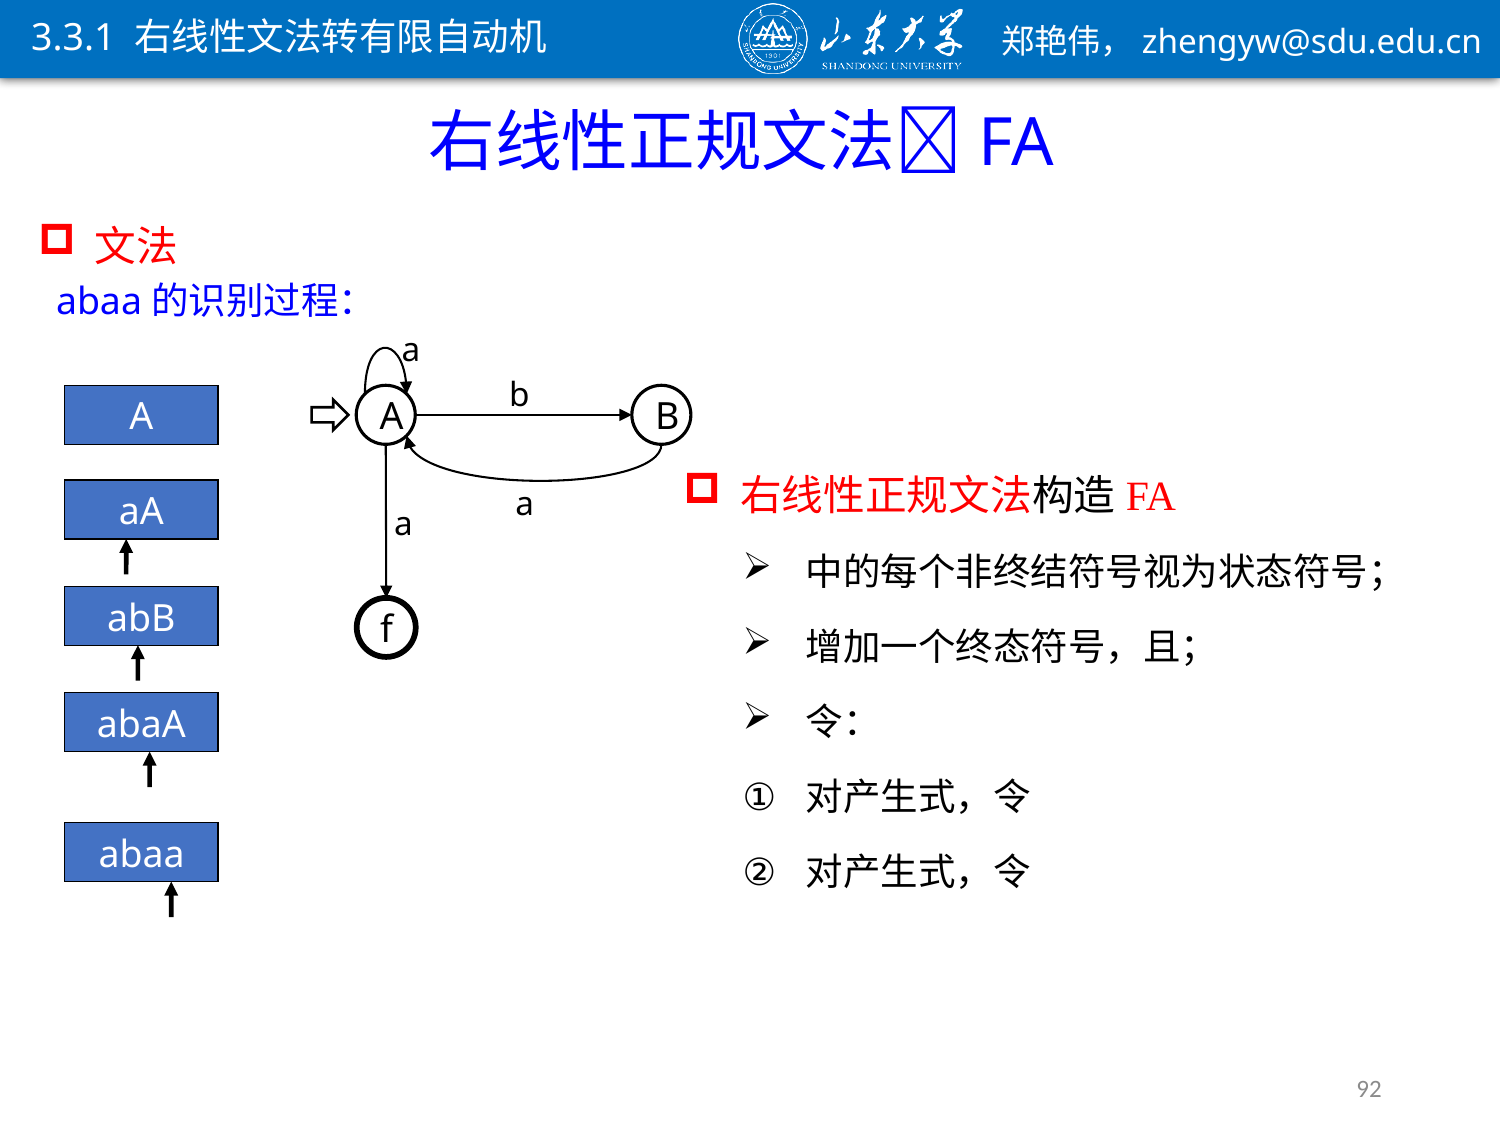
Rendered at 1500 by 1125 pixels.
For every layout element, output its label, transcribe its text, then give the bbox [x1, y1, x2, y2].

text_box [415, 366, 691, 445]
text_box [365, 320, 436, 395]
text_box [406, 435, 662, 531]
picture [738, 3, 963, 74]
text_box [64, 822, 219, 918]
text_box A [64, 385, 219, 445]
slide_number 92 [1059, 1057, 1397, 1118]
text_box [311, 385, 415, 445]
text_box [64, 692, 219, 788]
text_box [64, 479, 219, 575]
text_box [356, 444, 429, 657]
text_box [64, 586, 219, 681]
text_box 3.3.1 右线性文法转有限自动机 [16, 5, 562, 66]
